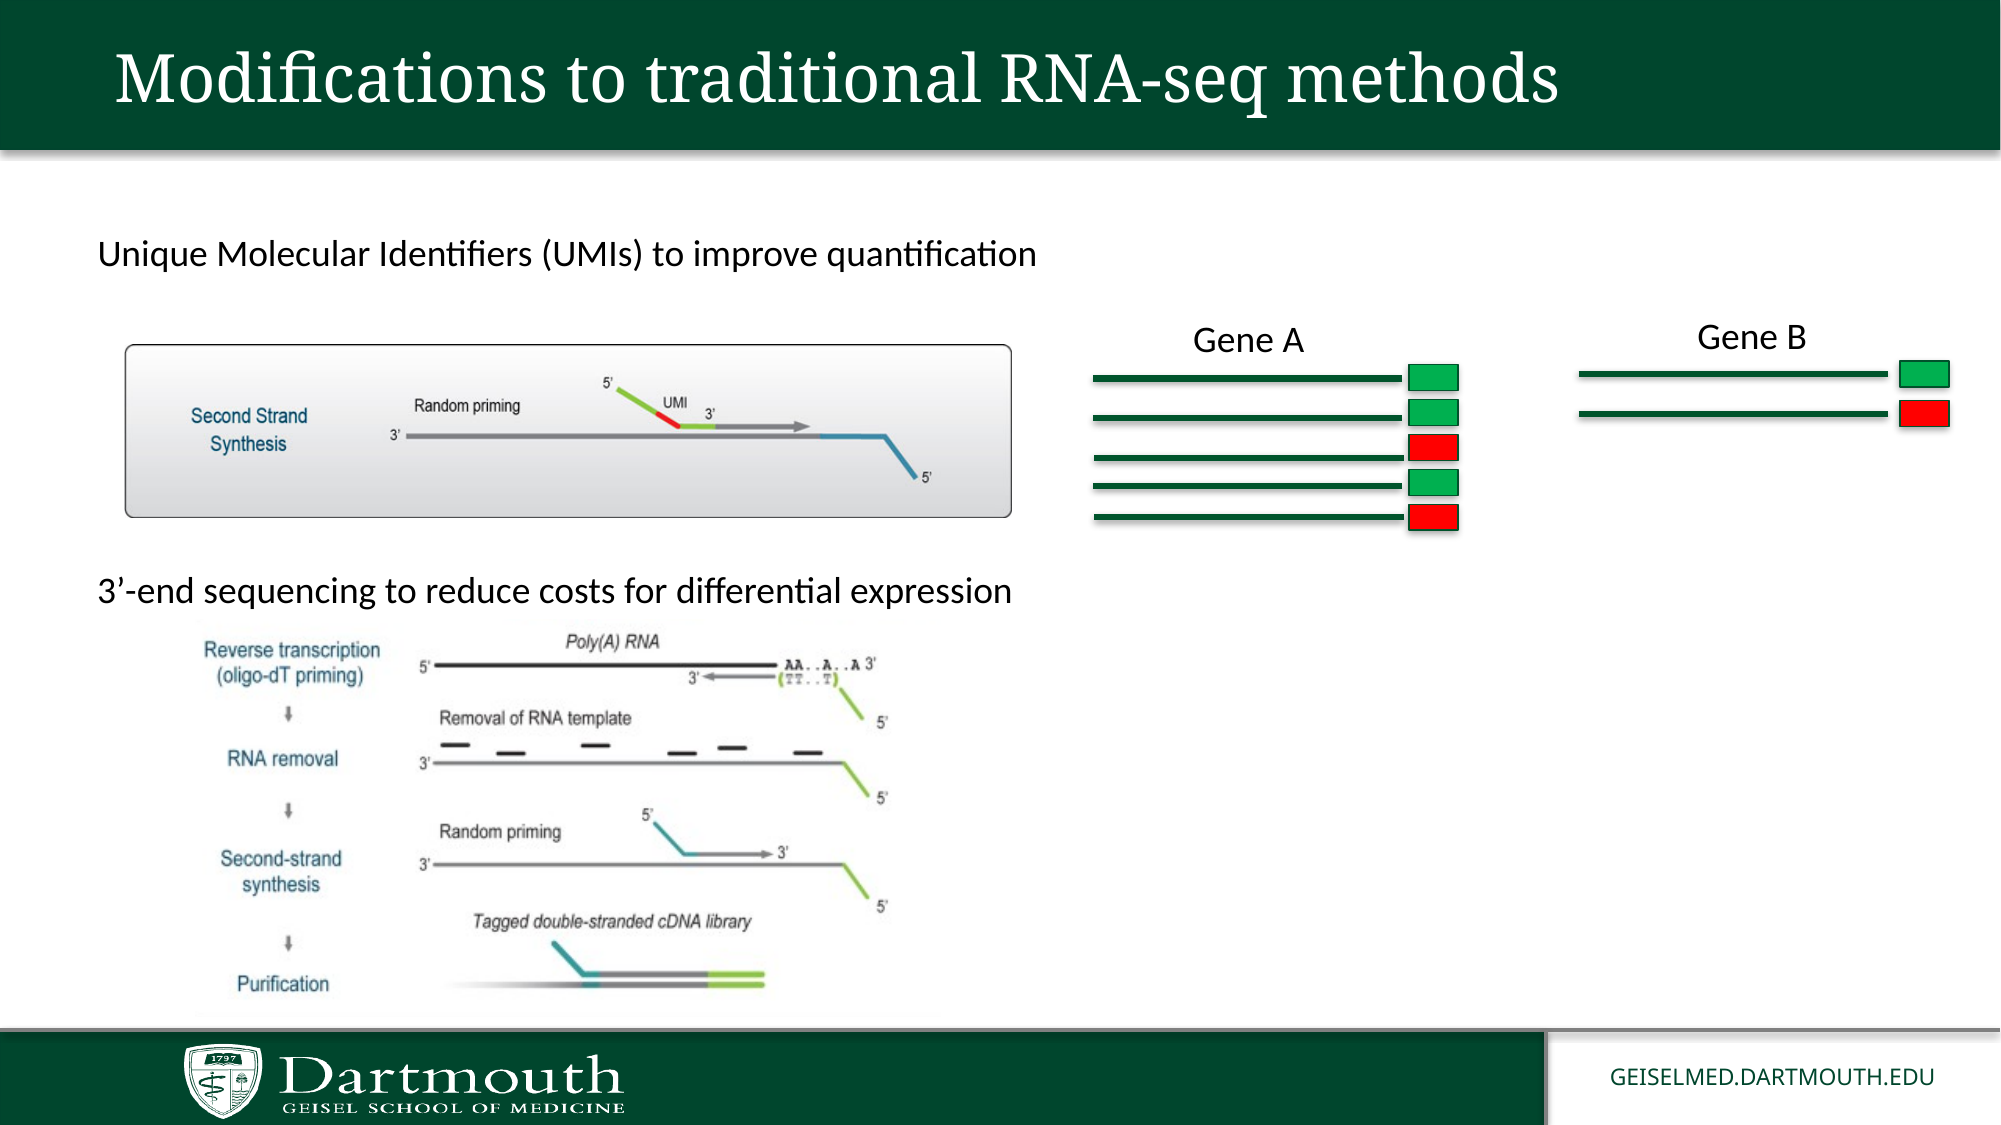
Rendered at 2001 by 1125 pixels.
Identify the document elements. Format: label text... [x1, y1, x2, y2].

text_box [1408, 360, 1950, 531]
title Modifications to traditional RNA-seq methods [99, 0, 1900, 152]
picture [155, 1032, 650, 1125]
picture [124, 343, 1012, 518]
text_box Unique Molecular Identifiers (UMIs) to improve quantification [82, 221, 1054, 282]
text_box Gene B [1682, 304, 1823, 359]
text_box 3’-end sequencing to reduce costs for differential expression [82, 558, 1030, 619]
picture [194, 618, 942, 1017]
text_box Gene A [1178, 307, 1320, 368]
